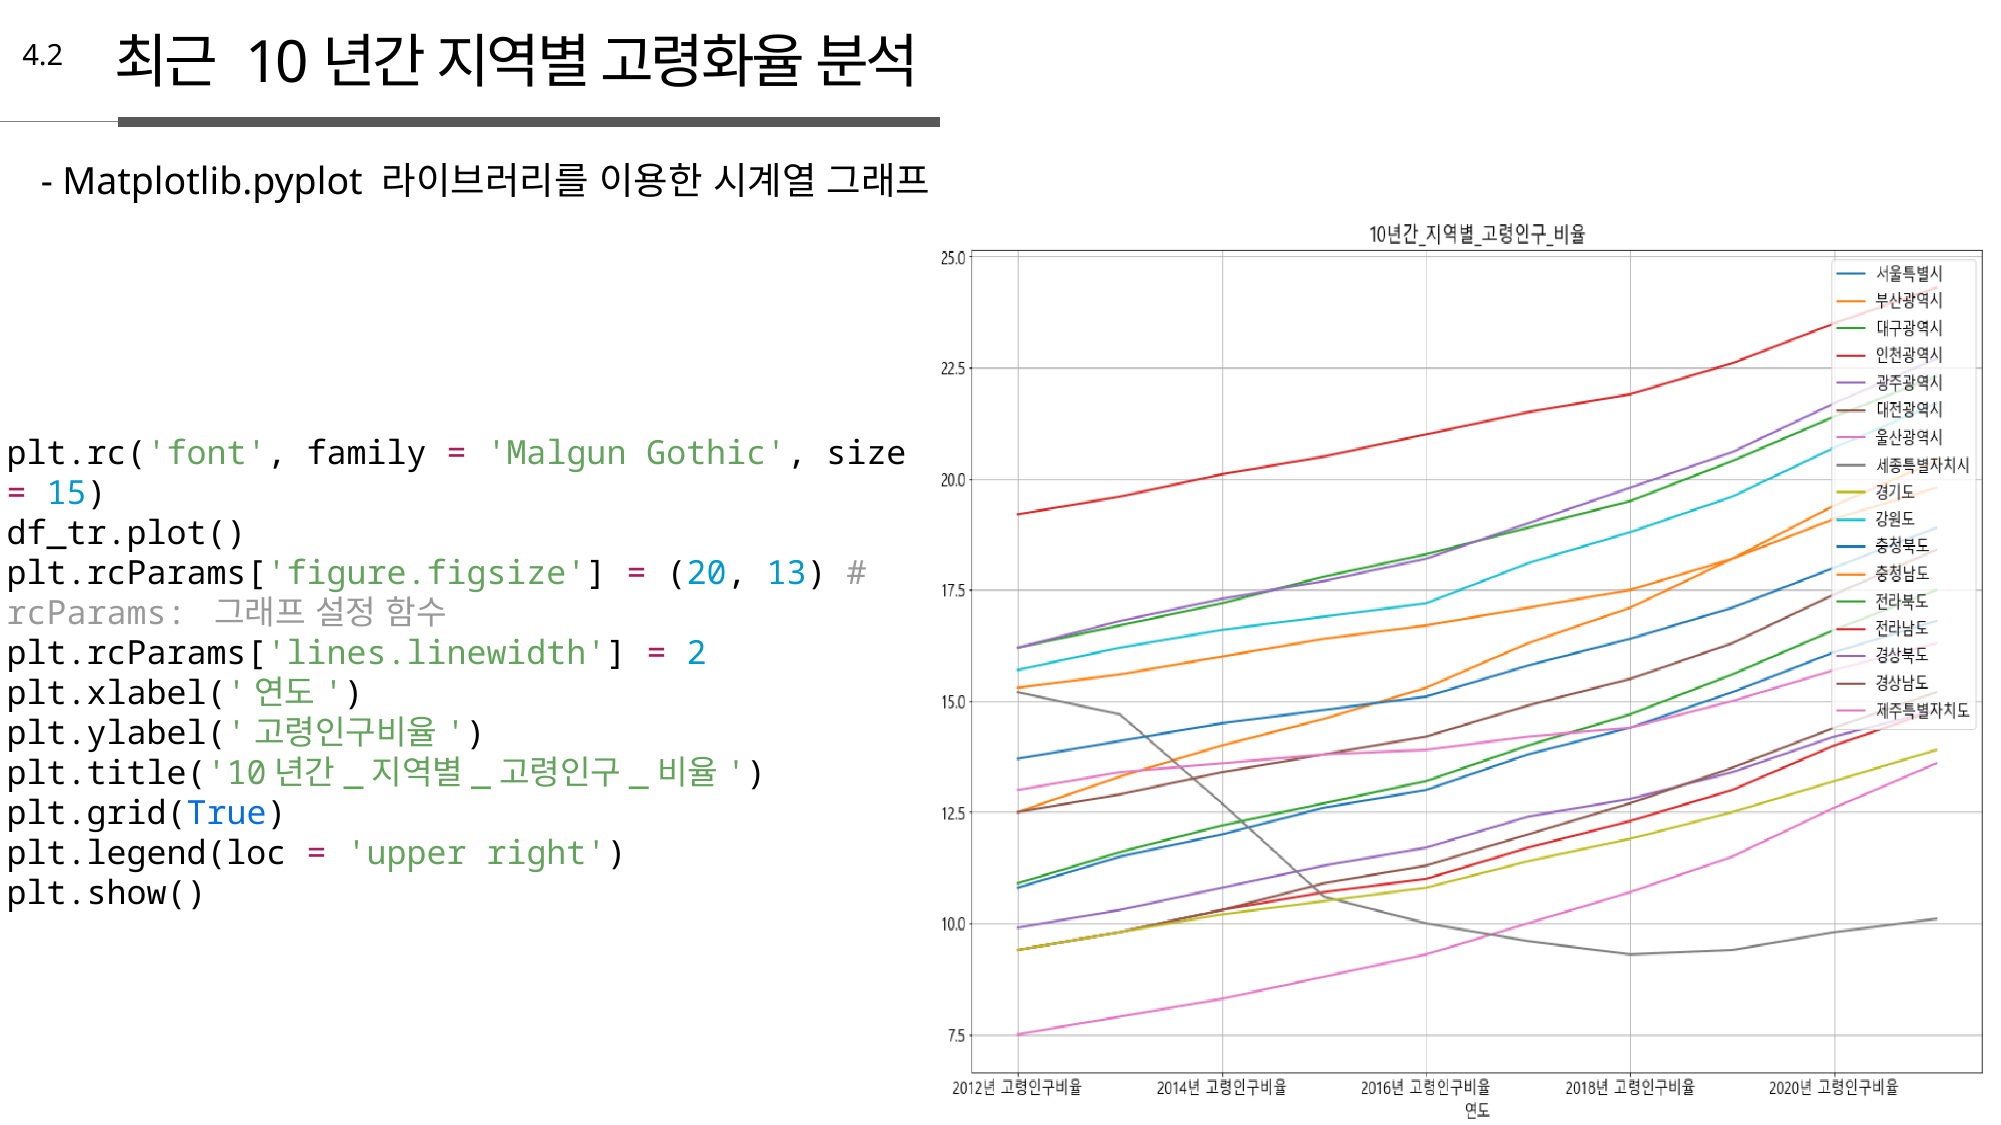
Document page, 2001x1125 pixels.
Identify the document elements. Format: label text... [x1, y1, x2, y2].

text_box - Matplotlib.pyplot 라이브러리를 이용한 시계열 그래프 [25, 149, 1061, 210]
text_box plt.rc('font', family = 'Malgun Gothic', size = 15) df_tr.plot() plt.rcParams['figure.figsize'] = (20, 13) # rcParams: 그래프 설정 함수 plt.rcParams['lines.linewidth'] = 2 plt.xlabel('연도') plt.ylabel('고령인구비율') plt.title('10년간_지역별_고령인구_비율') plt.grid(True) plt.legend(loc = 'upper right') plt.show() [6, 431, 915, 911]
text_box 4.2 [7, 28, 79, 79]
text_box 최근 10년간 지역별 고령화율 분석 [99, 16, 934, 102]
picture [915, 217, 1994, 1125]
